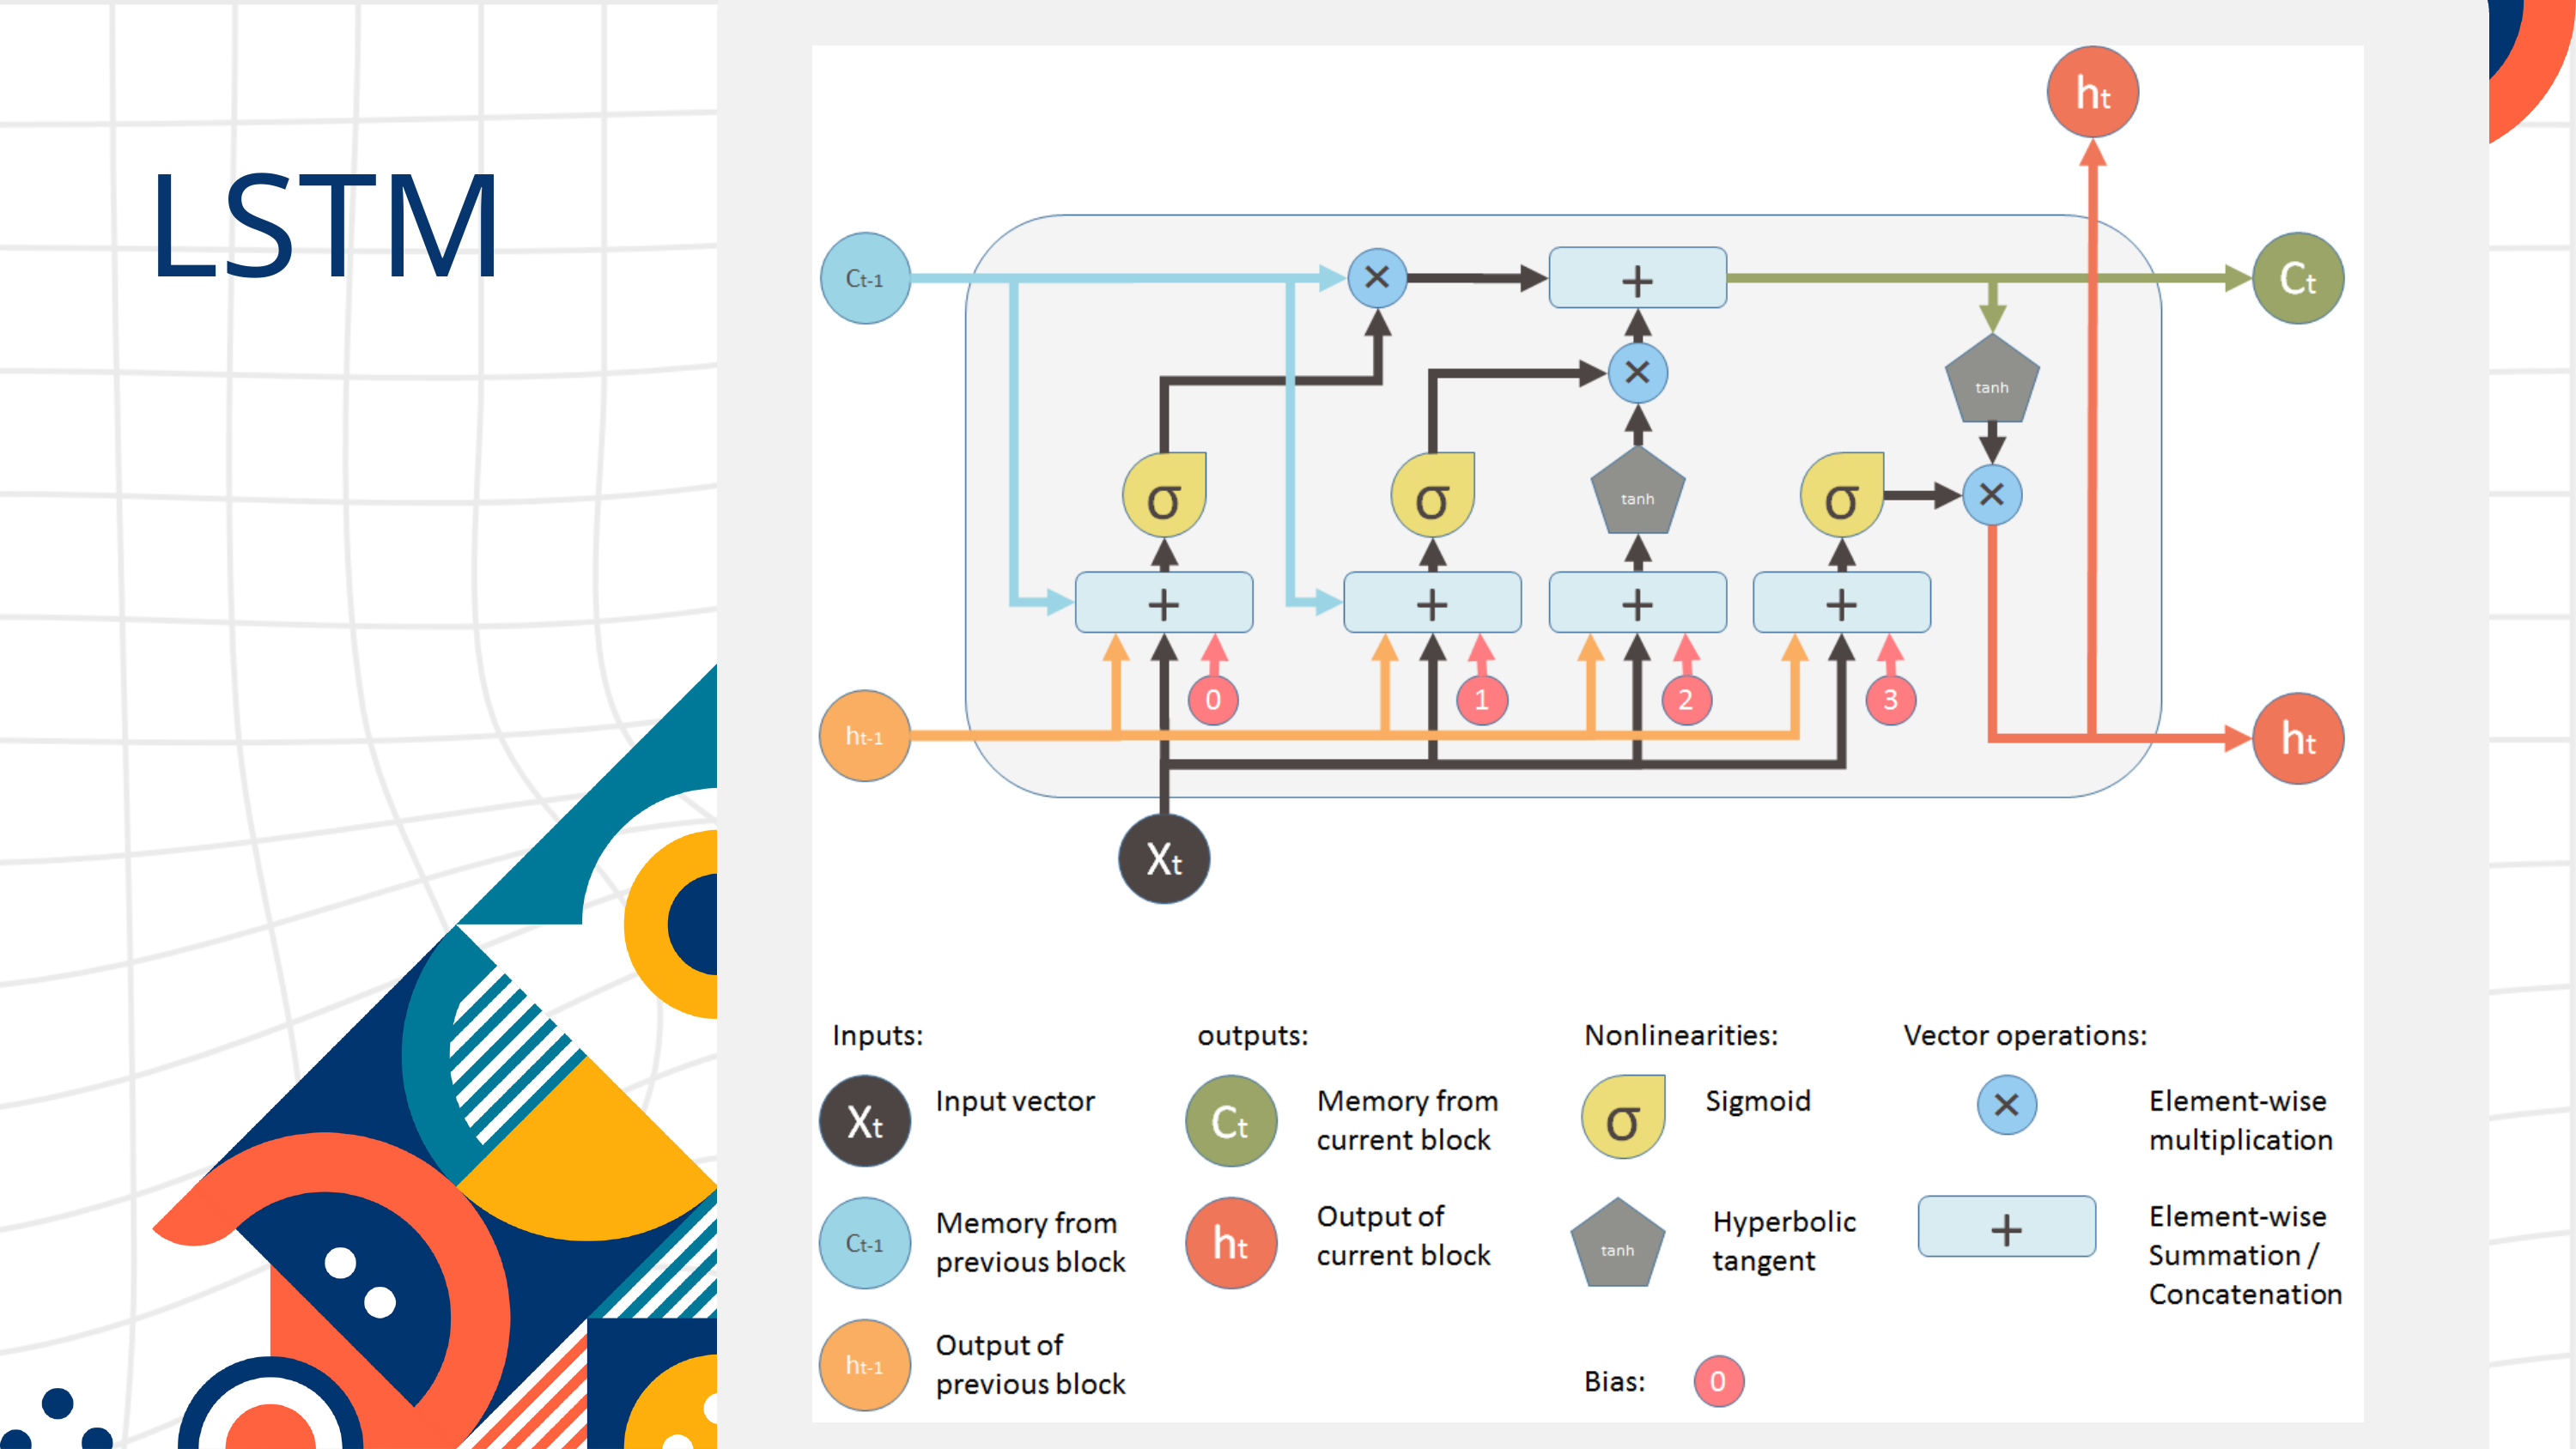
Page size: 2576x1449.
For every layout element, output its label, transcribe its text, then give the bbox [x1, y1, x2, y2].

text_box [0, 662, 710, 1449]
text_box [716, 0, 2576, 1449]
picture [811, 45, 2364, 1422]
text_box [0, 0, 710, 662]
text_box LSTM [144, 177, 710, 306]
